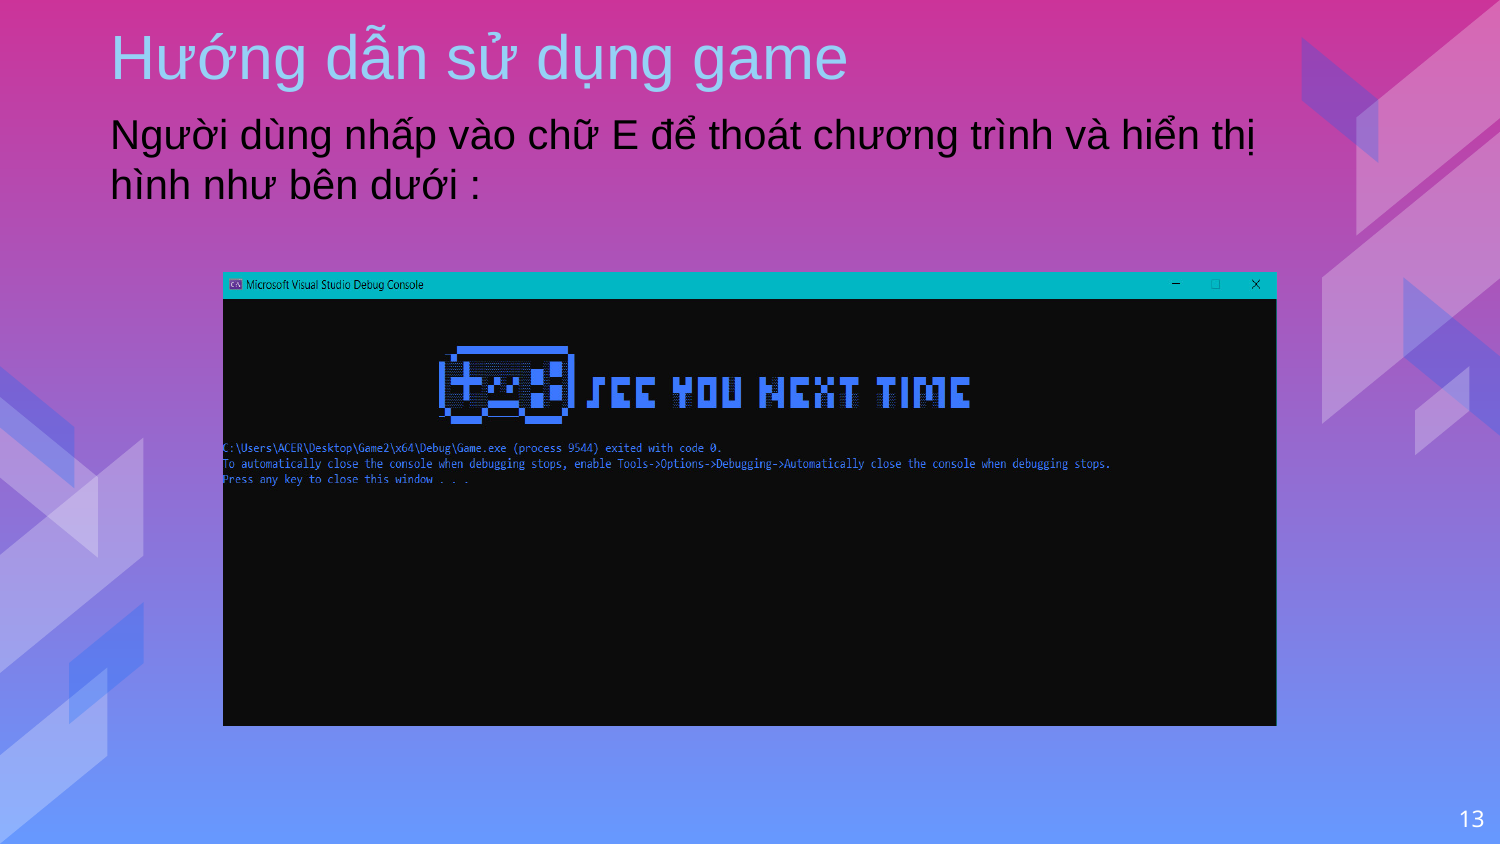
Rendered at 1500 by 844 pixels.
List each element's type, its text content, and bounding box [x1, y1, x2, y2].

text_box Hướng dẫn sử dụng game [95, 2, 1076, 100]
picture [223, 272, 1277, 726]
text_box Người dùng nhấp vào chữ E để thoát chương trình và hiển thị hình như bên dưới : [95, 100, 1301, 216]
slide_number 13 [1403, 789, 1500, 844]
